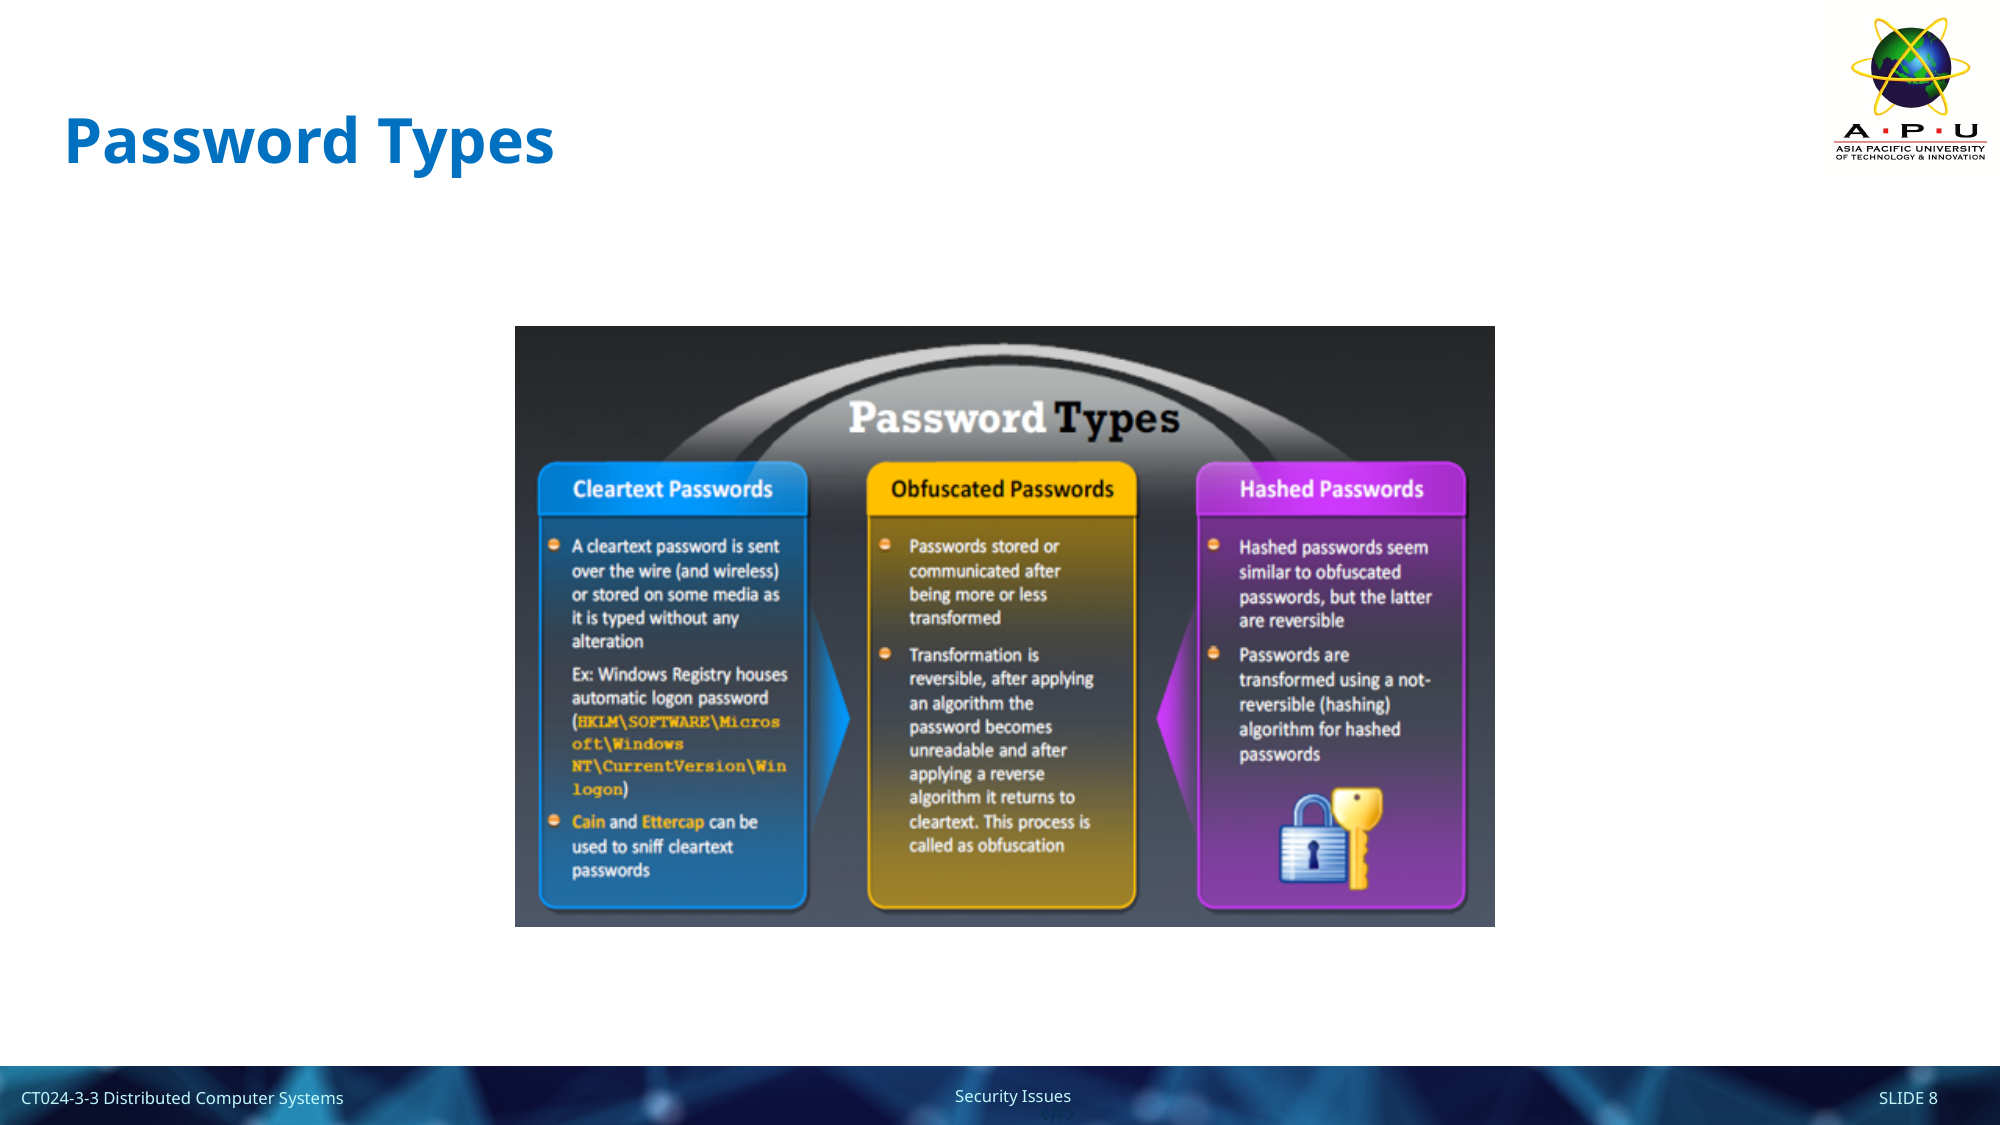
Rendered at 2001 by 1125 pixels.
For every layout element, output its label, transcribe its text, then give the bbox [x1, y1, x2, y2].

title Password Types [48, 45, 1764, 233]
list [514, 325, 1495, 928]
picture [1822, 0, 2000, 178]
picture [0, 1066, 2000, 1125]
footer ‹#› [1025, 1086, 1500, 1125]
